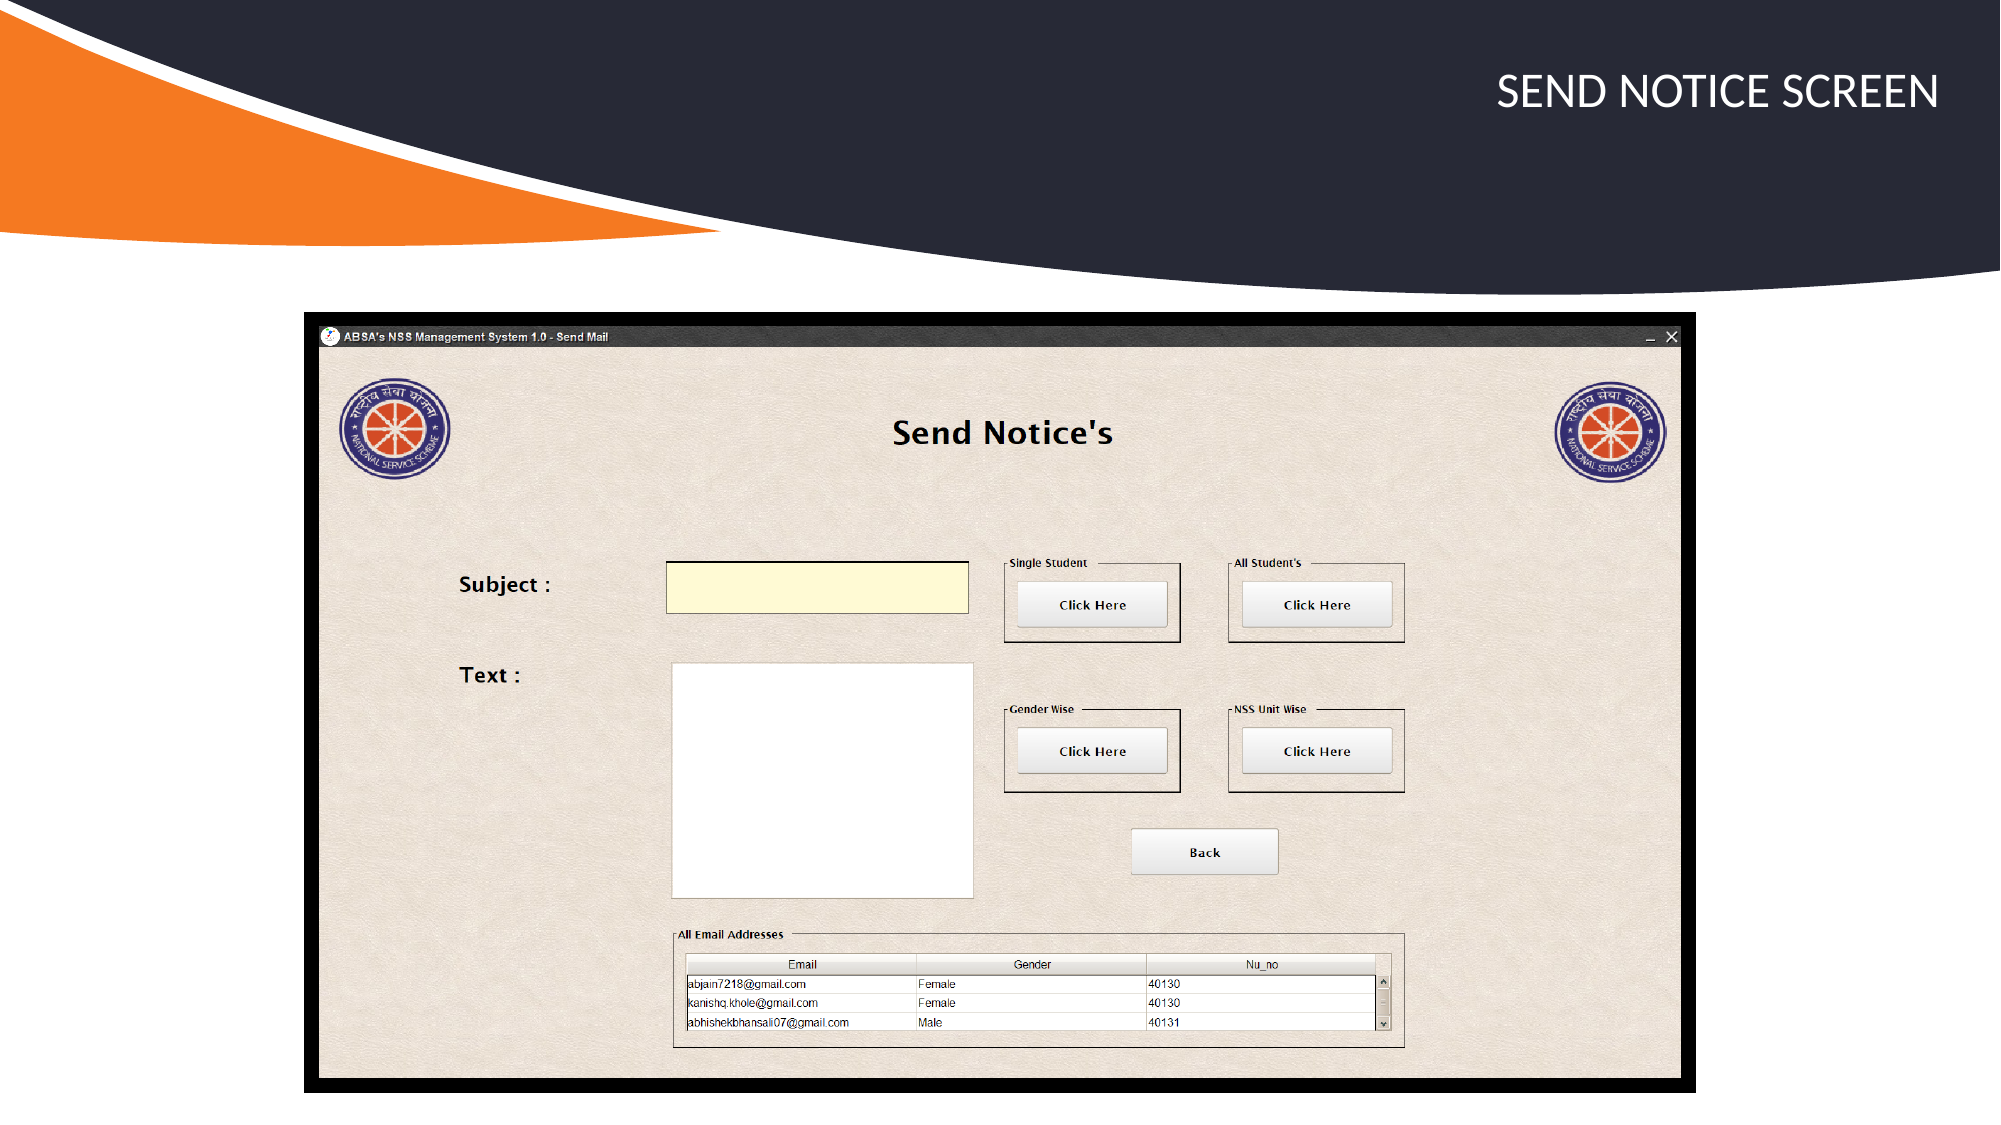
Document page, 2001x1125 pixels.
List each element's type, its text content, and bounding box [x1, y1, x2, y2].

subtitle Send Notice screen [500, 56, 2000, 174]
picture [318, 326, 1682, 1079]
